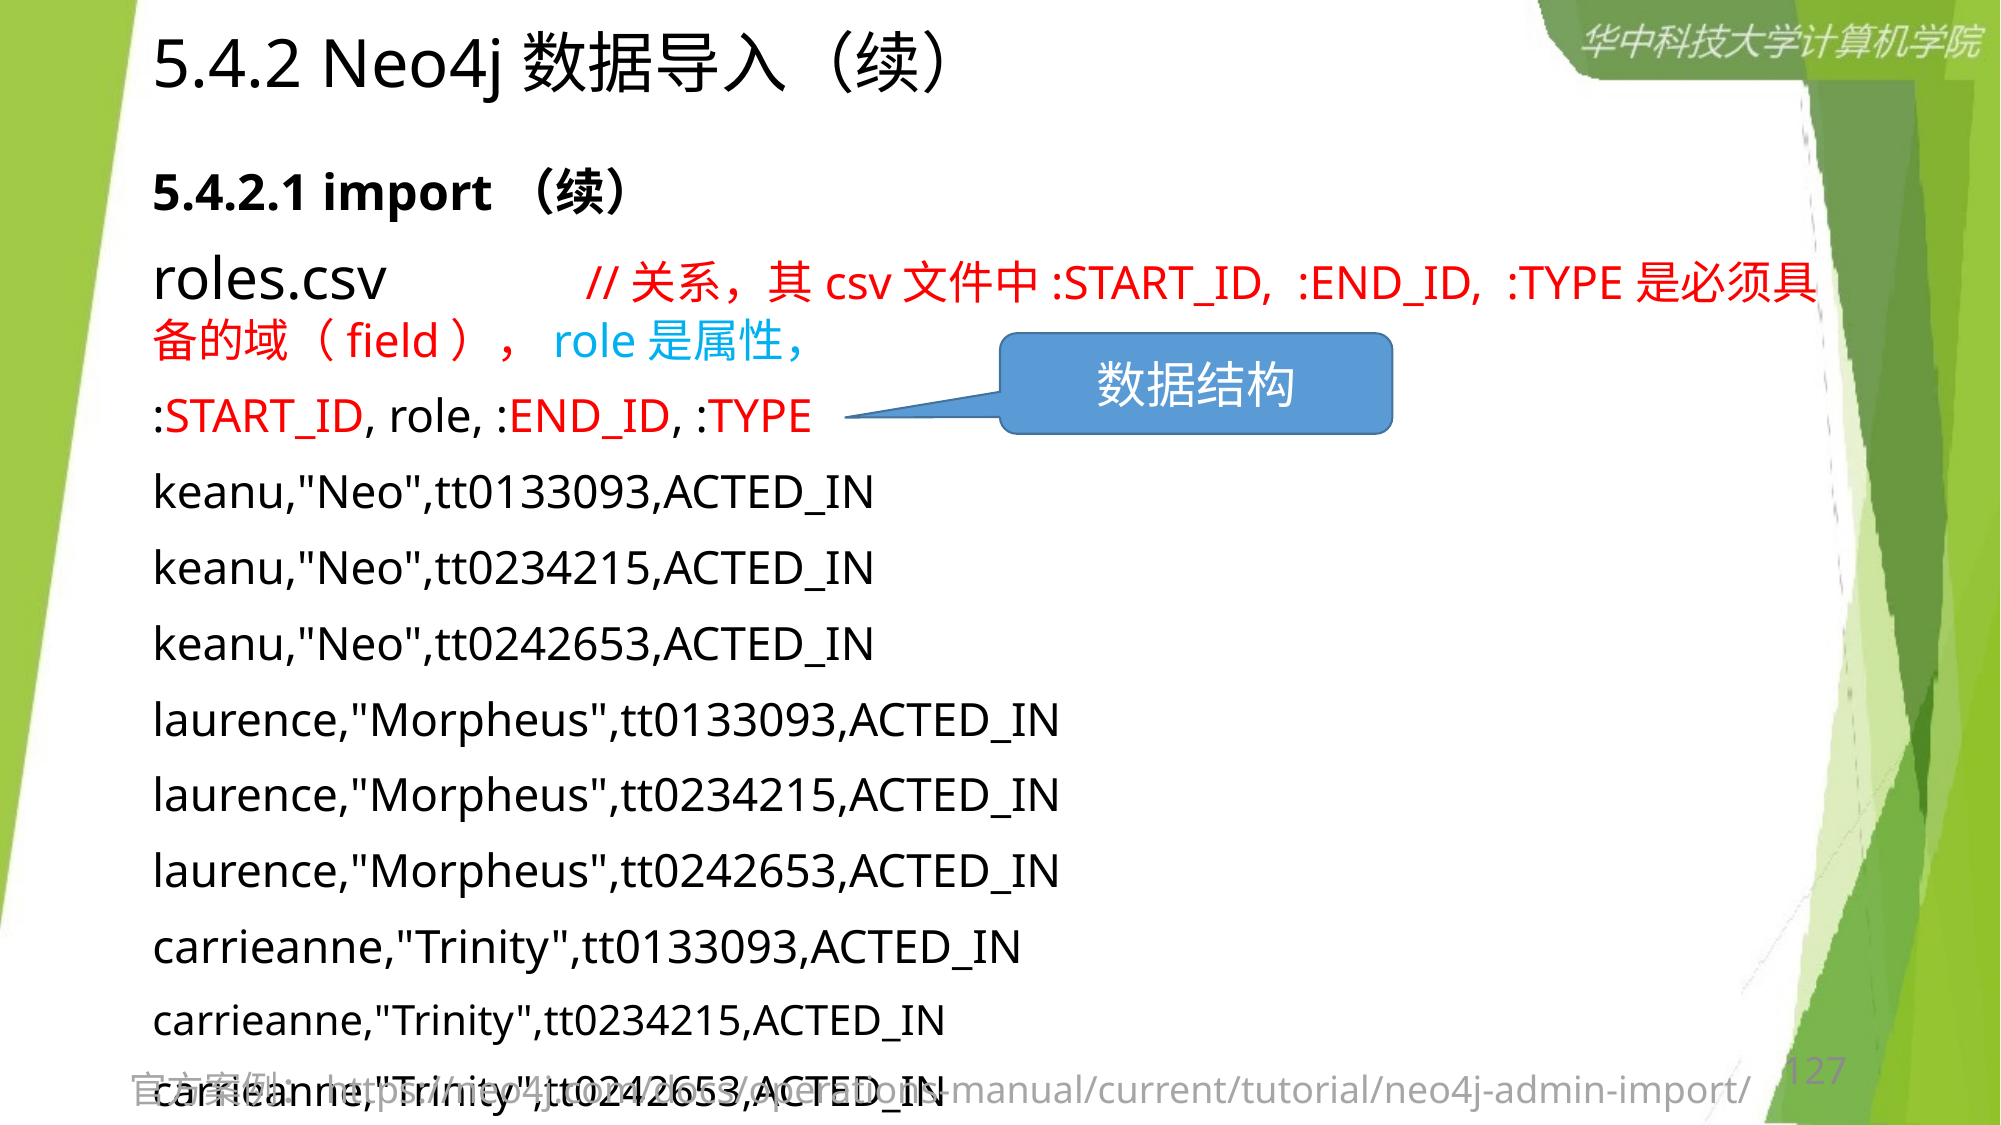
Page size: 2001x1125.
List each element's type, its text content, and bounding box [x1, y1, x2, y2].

picture [0, 0, 2001, 1125]
slide_number 127 [1412, 1042, 1863, 1058]
list 5.4.2.1 import（续） roles.csv //关系，其csv文件中:START_ID, :END_ID, :TYPE是必须具备的域（field），role是属性， :START_ID, role, :END_ID, :TYPE keanu,"Neo",tt0133093,ACTED_IN keanu,"Neo",tt0234215,ACTED_IN keanu,"Neo",tt0242653,ACTED_IN laurence,"Morpheus",tt0133093,ACTED_IN laurence,"Morpheus",tt0234215,ACTED_IN laurence,"Morpheus",tt0242653,ACTED_IN carrieanne,"Trinity",tt0133093,ACTED_IN carrieanne,"Trinity",tt0234215,ACTED_IN carrieanne,"Trinity",tt0242653,ACTED_IN [137, 140, 1863, 1058]
title 5.4.2 Neo4j数据导入（续） [137, 0, 1863, 140]
text_box 官方案例：https://neo4j.com/docs/operations-manual/current/tutorial/neo4j-admin-import/ [114, 1058, 1886, 1119]
text_box 数据结构 [844, 332, 1394, 435]
